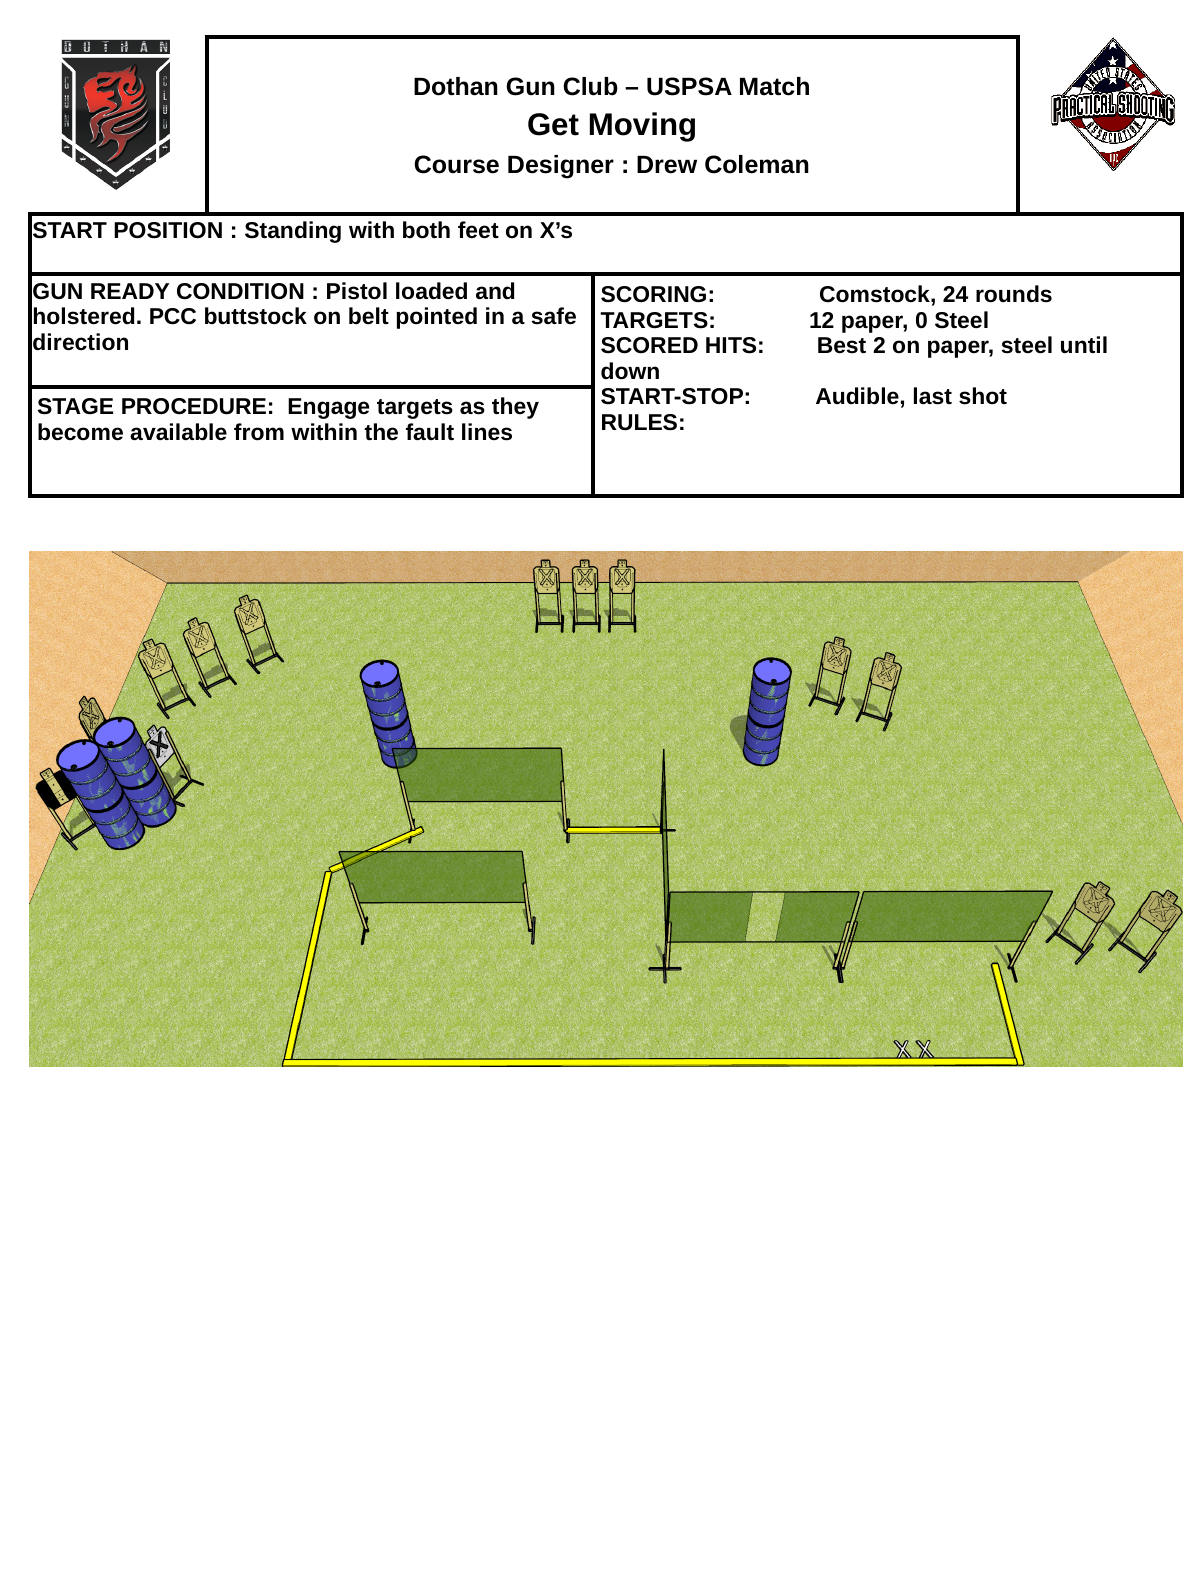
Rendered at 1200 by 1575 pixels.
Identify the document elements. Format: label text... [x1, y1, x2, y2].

table_cell GUN READY CONDITION : Pistol loaded and holstered. PCC buttstock on belt pointed in a safe direction [32, 276, 591, 385]
table_header Dothan Gun Club – USPSA Match Get Moving Course Designer : Drew Coleman [209, 39, 1016, 212]
table_cell SCORING: Comstock, 24 rounds TARGETS: 12 paper, 0 Steel SCORED HITS: Best 2 on paper, steel until down START-STOP: Audible, last shot RULES: [595, 276, 1180, 494]
picture [58, 36, 173, 193]
picture [1044, 36, 1183, 175]
table_header [1020, 37, 1182, 212]
picture [29, 551, 1183, 1067]
table_cell STAGE PROCEDURE: Engage targets as they become available from within the fault lines [32, 389, 591, 494]
table_header [30, 37, 205, 212]
table_cell START POSITION : Standing with both feet on X’s [32, 216, 1180, 272]
